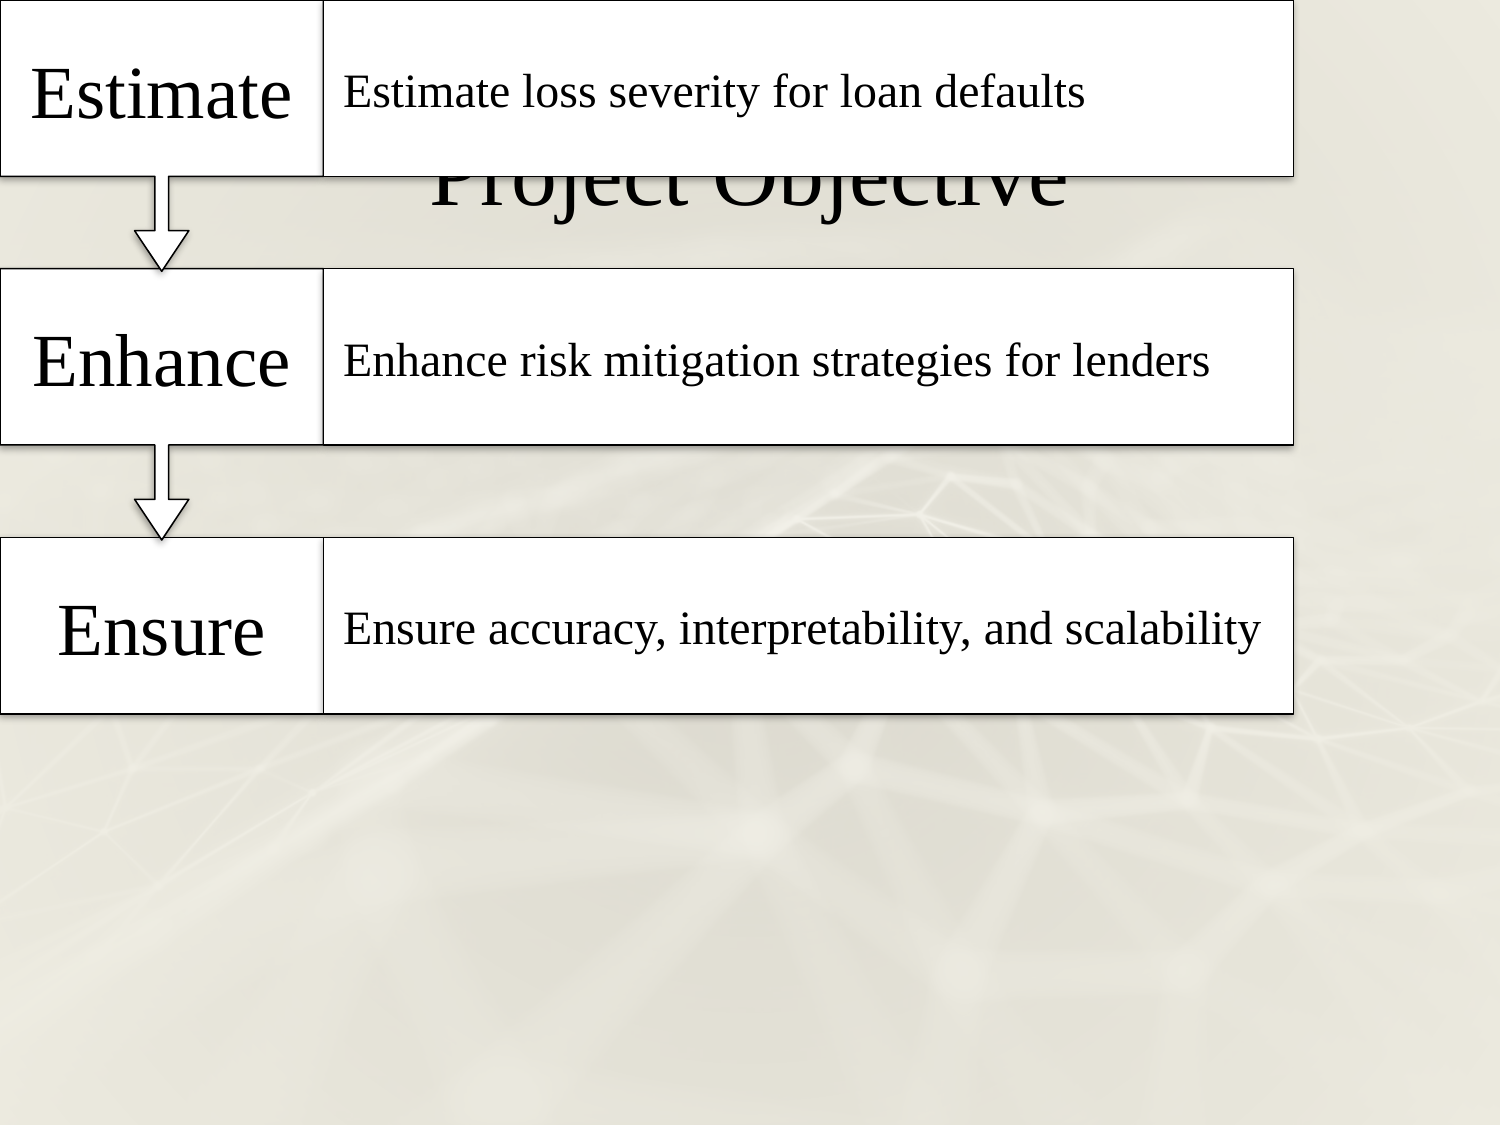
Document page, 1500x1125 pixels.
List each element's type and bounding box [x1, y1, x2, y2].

list [102, 299, 1398, 1014]
picture [0, 0, 1500, 1125]
